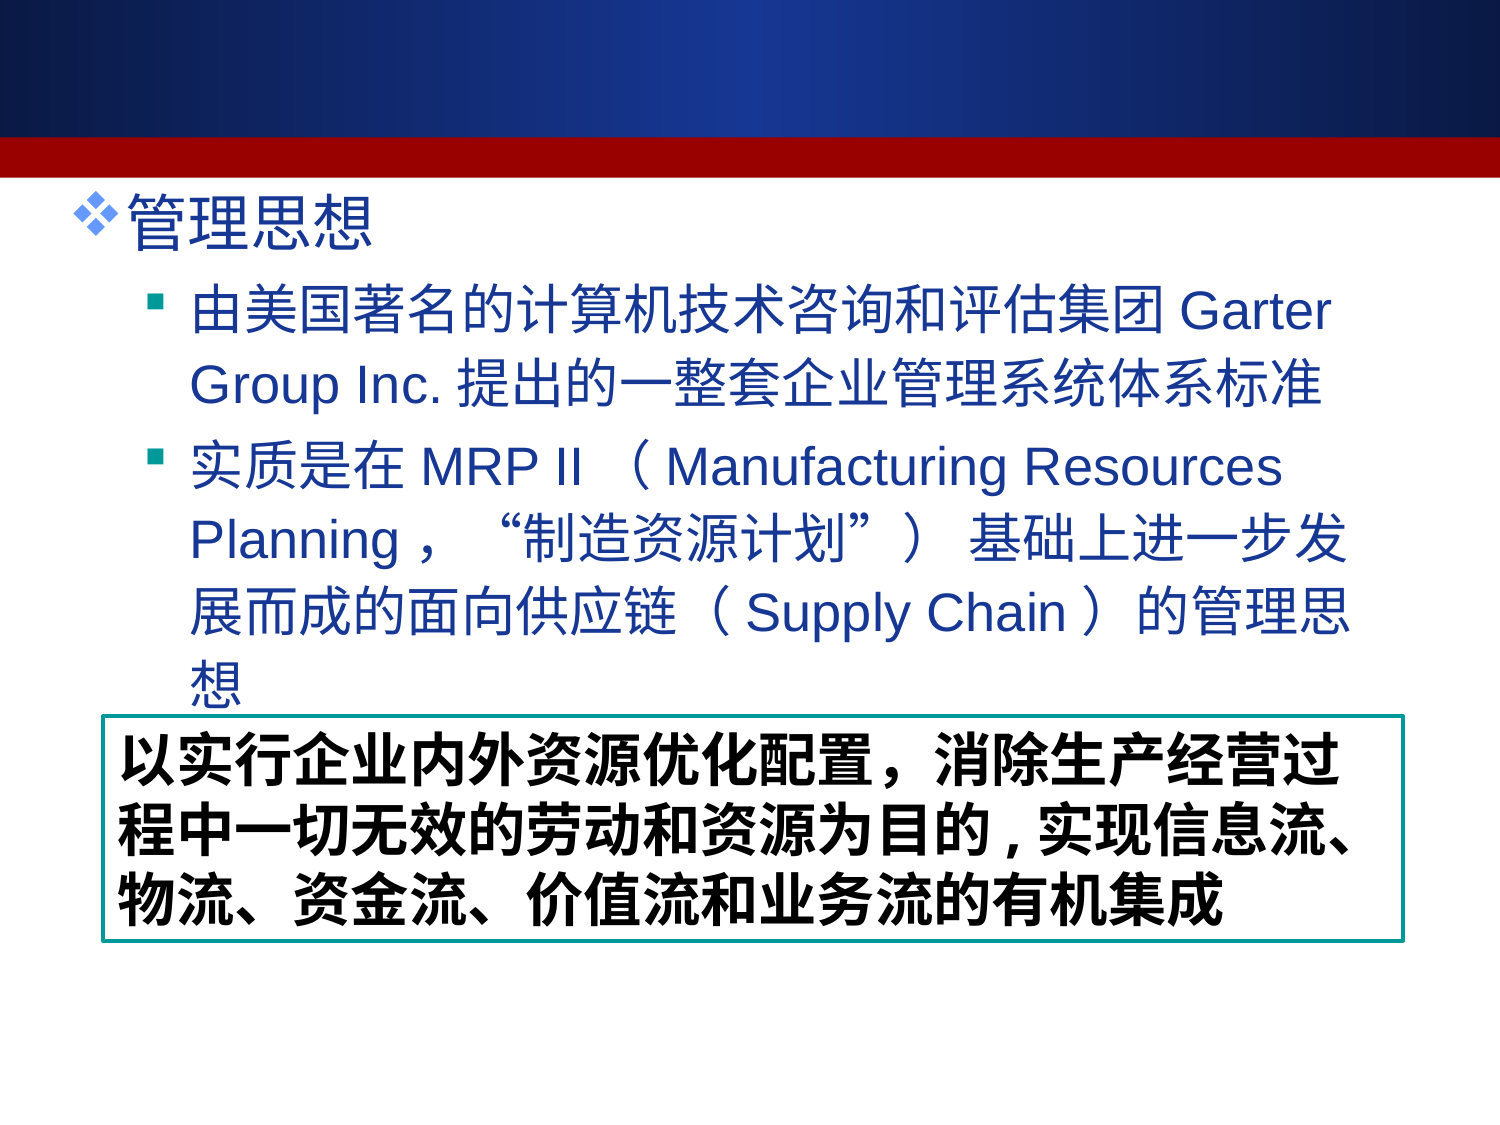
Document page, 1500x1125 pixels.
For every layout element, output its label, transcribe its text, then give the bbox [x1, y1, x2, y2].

list 管理思想 由美国著名的计算机技术咨询和评估集团Garter Group Inc.提出的一整套企业管理系统体系标准 实质是在MRP II（Manufacturing Resources Planning，“制造资源计划”） 基础上进一步发展而成的面向供应链（Supply Chain）的管理思想 [52, 166, 1404, 910]
text_box 以实行企业内外资源优化配置，消除生产经营过程中一切无效的劳动和资源为目的,实现信息流、物流、资金流、价值流和业务流的有机集成 [101, 714, 1405, 943]
